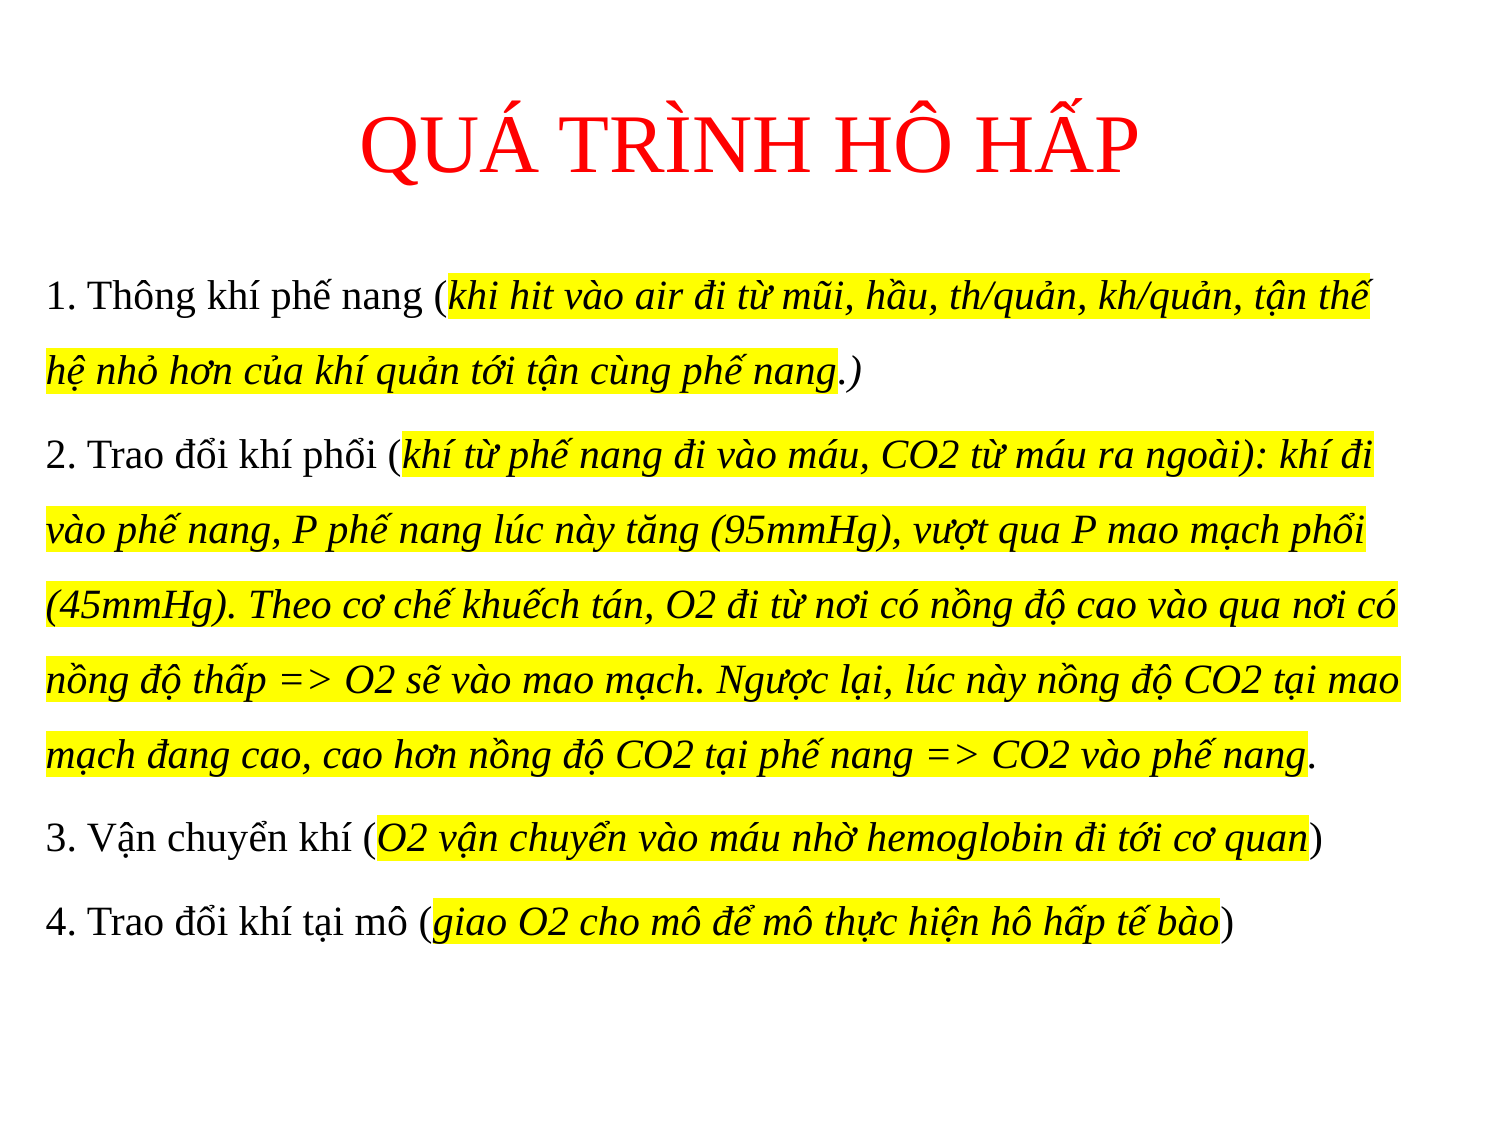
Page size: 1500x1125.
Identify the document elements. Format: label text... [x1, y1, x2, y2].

title QUÁ TRÌNH HÔ HẤP [74, 44, 1426, 233]
list 1. Thông khí phế nang (khi hit vào air đi từ mũi, hầu, th/quản, kh/quản, tận thế hệ nhỏ hơn của khí quản tới tận cùng phế nang.) 2. Trao đổi khí phổi (khí từ phế nang đi vào máu, CO2 từ máu ra ngoài): khí đi vào phế nang, P phế nang lúc này tăng (95mmHg), vượt qua P mao mạch phổi (45mmHg). Theo cơ chế khuếch tán, O2 đi từ nơi có nồng độ cao vào qua nơi có nồng độ thấp => O2 sẽ vào mao mạch. Ngược lại, lúc này nồng độ CO2 tại mao mạch đang cao, cao hơn nồng độ CO2 tại phế nang => CO2 vào phế nang. 3. Vận chuyển khí (O2 vận chuyển vào máu nhờ hemoglobin đi tới cơ quan) 4. Trao đổi khí tại mô (giao O2 cho mô để mô thực hiện hô hấp tế bào) [30, 235, 1426, 1082]
